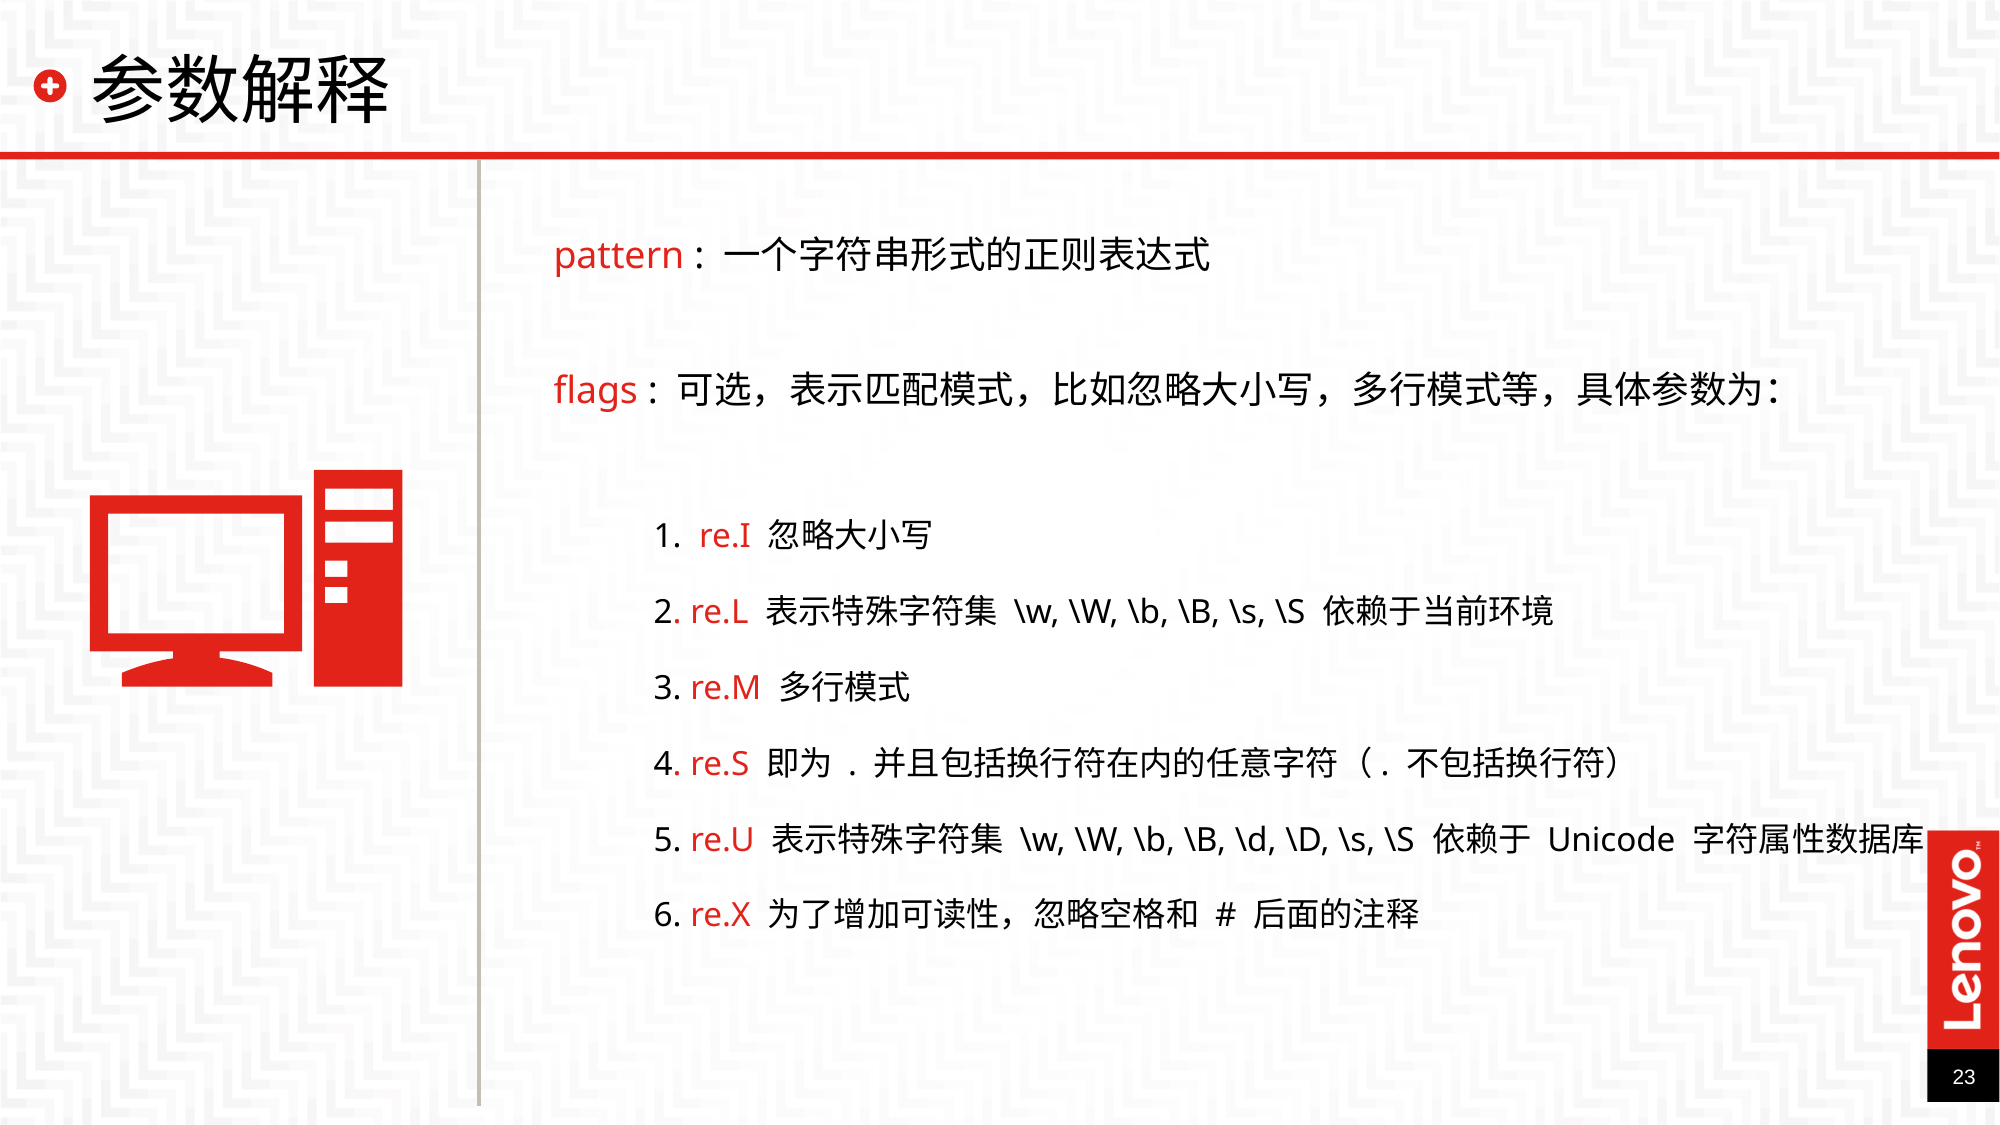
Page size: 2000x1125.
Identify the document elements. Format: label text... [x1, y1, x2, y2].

text_box [0, 150, 2000, 161]
text_box [89, 495, 303, 687]
text_box pattern : 一个字符串形式的正则表达式 flags : 可选，表示匹配模式，比如忽略大小写，多行模式等，具体参数为： 1. re.I 忽略大小写 2. re.L 表示特殊字符集 \w, \W, \b, \B, \s, \S 依赖于当前环境 3. re.M 多行模式 4. re.S 即为 . 并且包括换行符在内的任意字符（. 不包括换行符） 5. re.U 表示特殊字符集 \w, \W, \b, \B, \d, \D, \s, \S 依赖于 Unicode 字符属性数据库 6. re.X 为了增加可读性，忽略空格和 # 后面的注释 [538, 201, 1956, 941]
picture [1928, 831, 2000, 1049]
picture [0, 161, 2000, 1125]
picture [0, 0, 2000, 150]
text_box [313, 469, 403, 687]
text_box 参数解释 [90, 44, 1907, 131]
